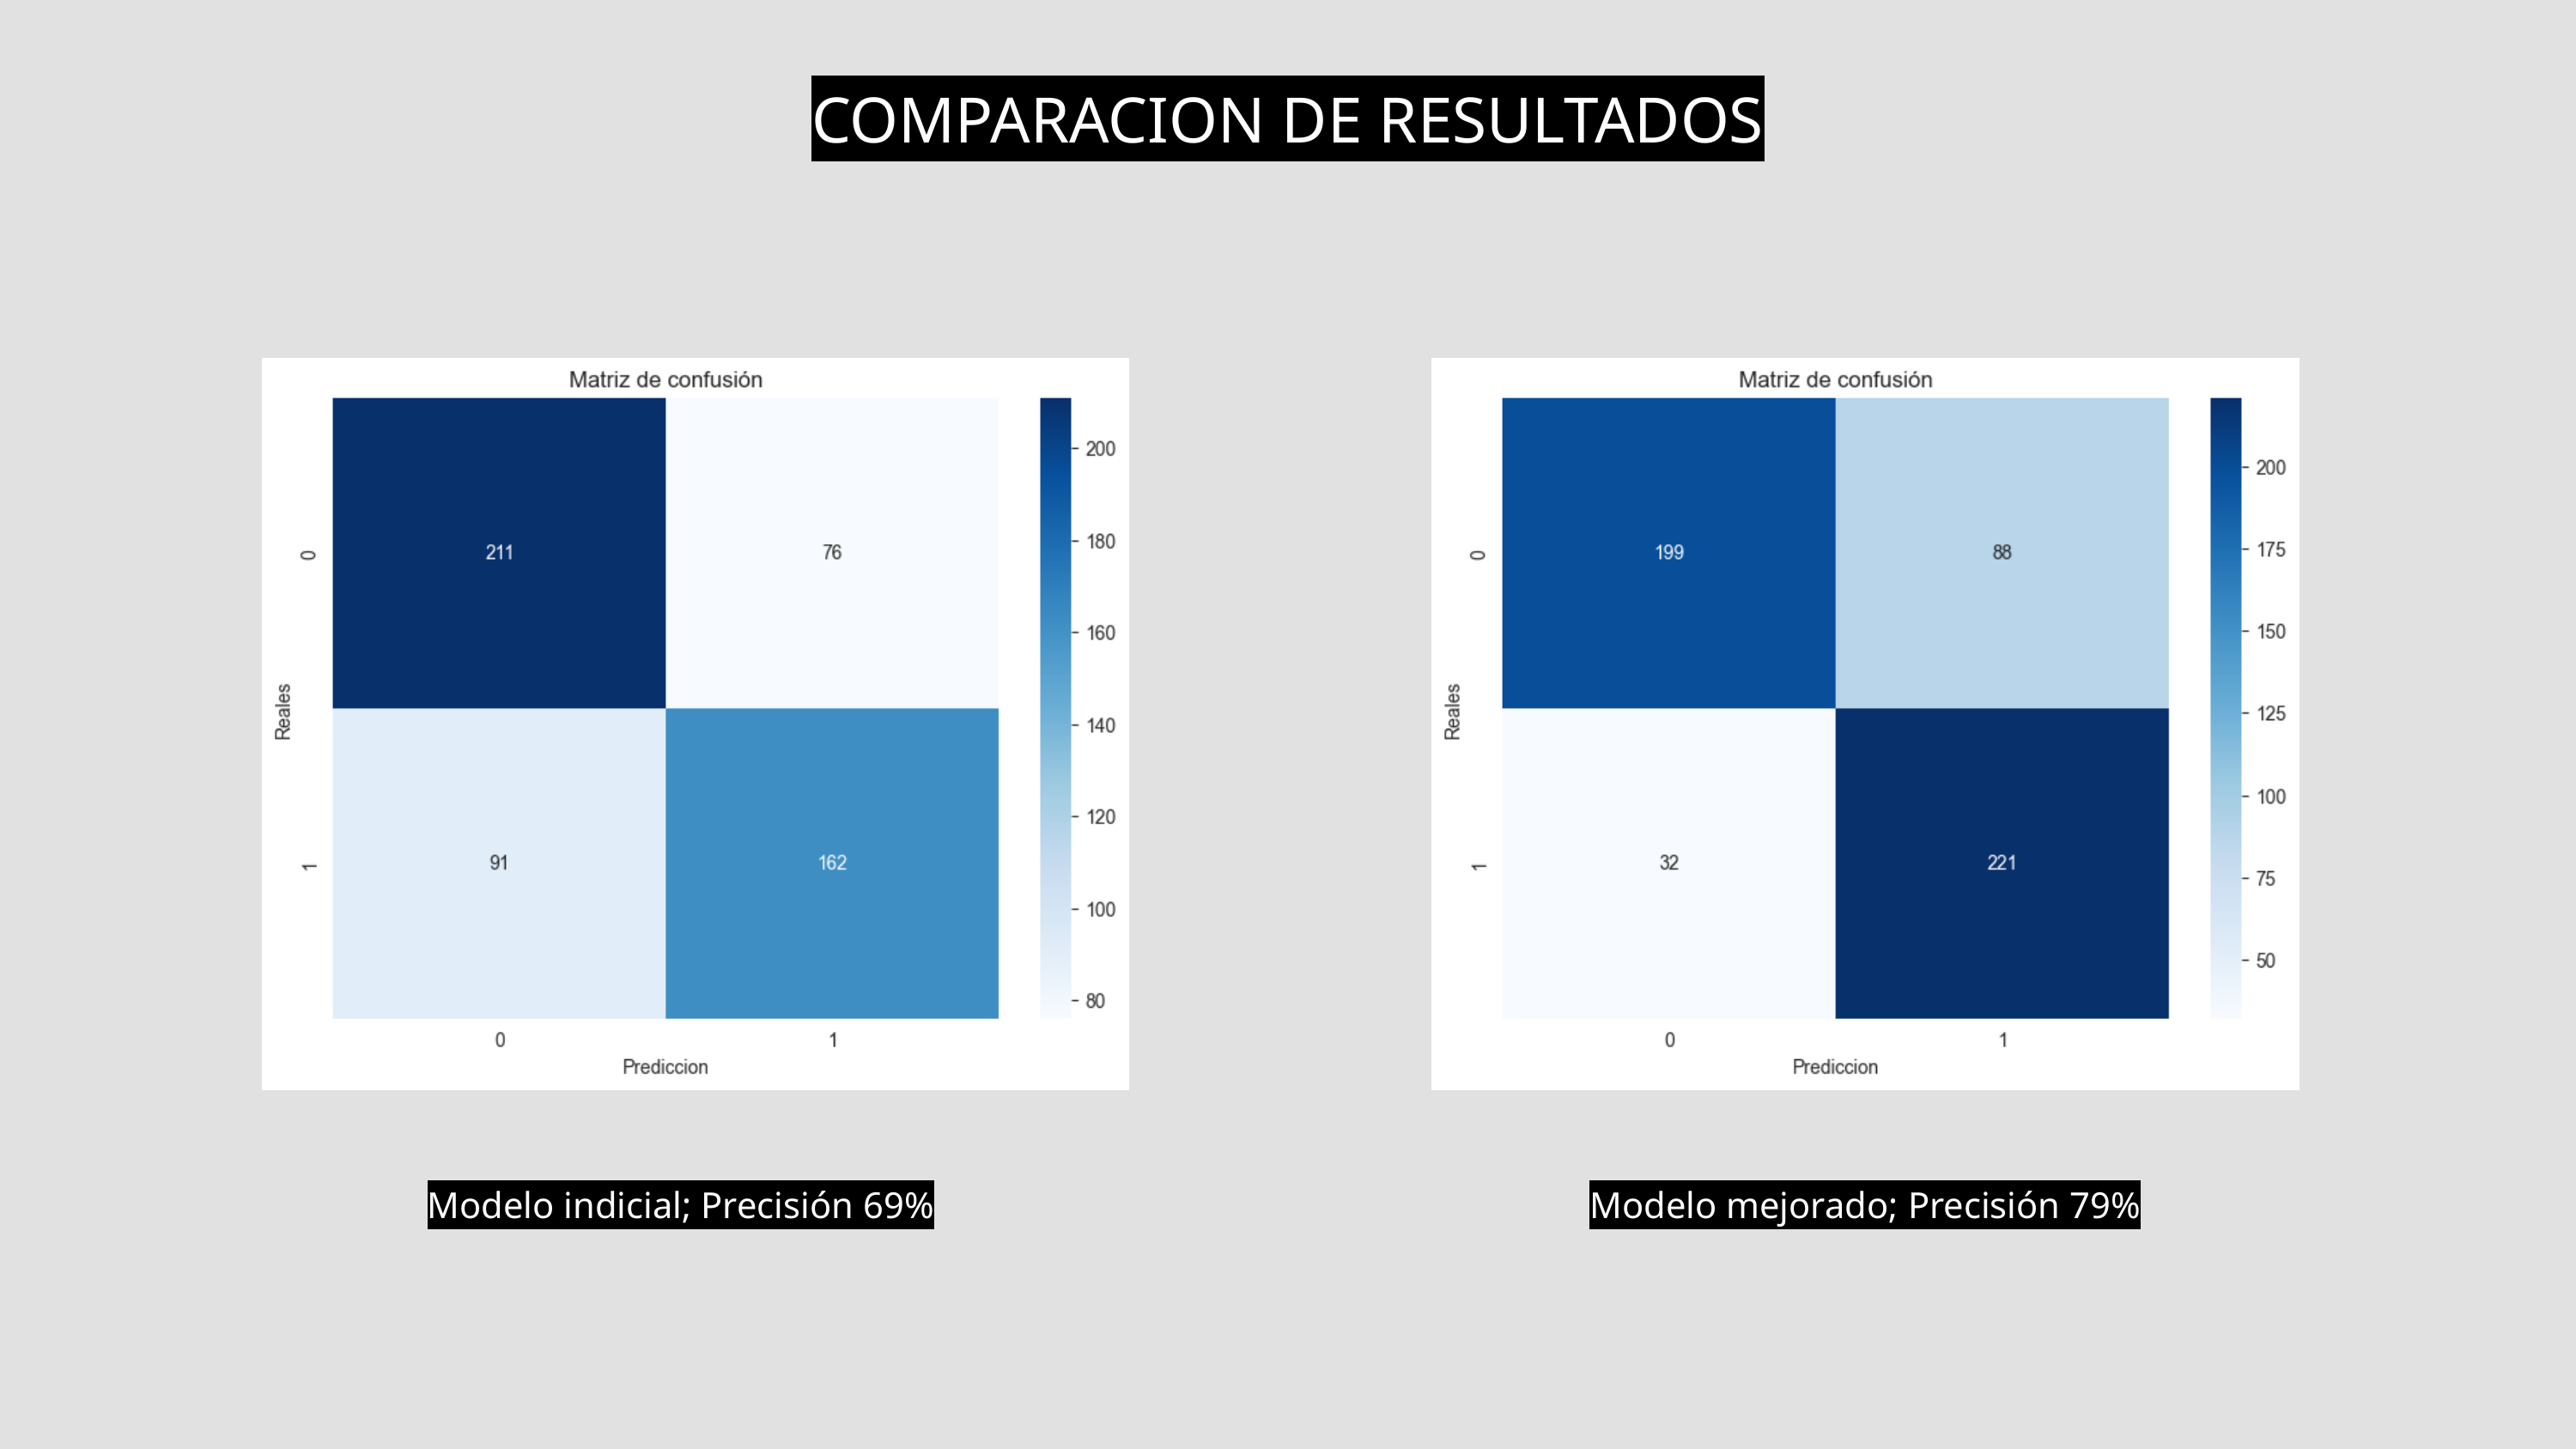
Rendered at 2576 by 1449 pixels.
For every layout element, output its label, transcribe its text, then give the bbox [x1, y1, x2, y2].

picture [262, 358, 1130, 1090]
text_box Modelo mejorado; Precisión 79% [1273, 1150, 2458, 1226]
text_box Modelo indicial; Precisión 69% [88, 1150, 1273, 1226]
text_box COMPARACION DE RESULTADOS [696, 80, 1880, 155]
picture [1431, 358, 2300, 1090]
